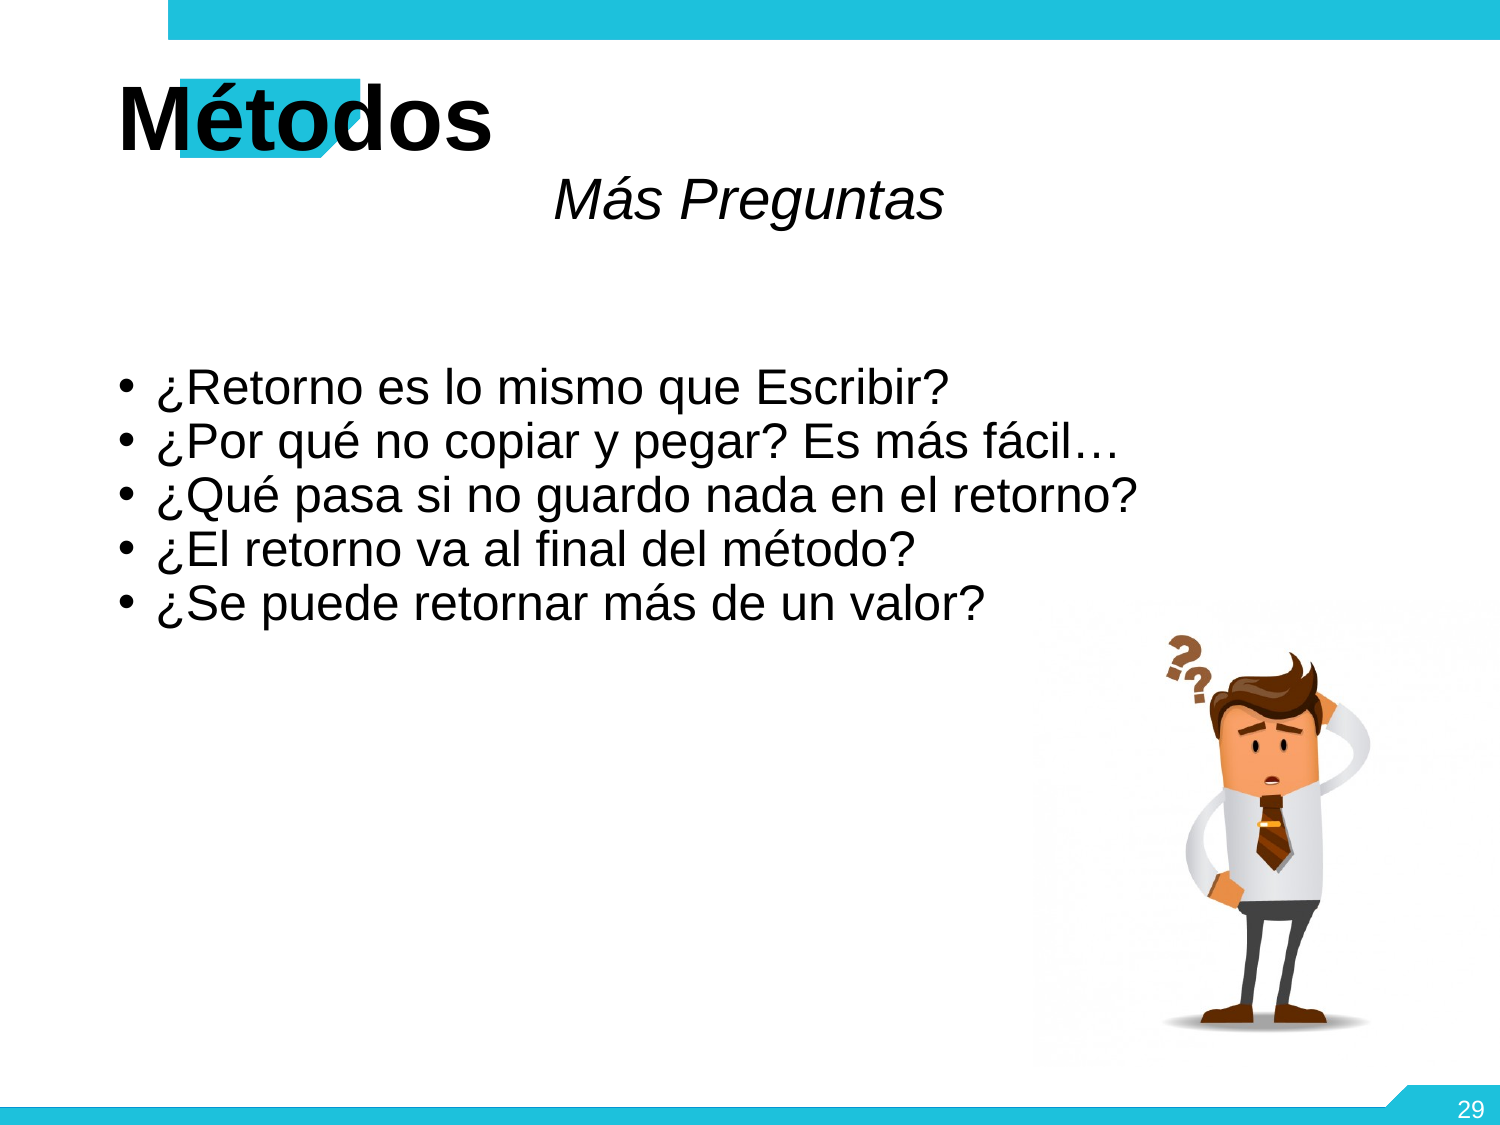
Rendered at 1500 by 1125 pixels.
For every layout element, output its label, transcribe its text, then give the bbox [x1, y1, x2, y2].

picture [1033, 600, 1500, 1068]
text_box <number> [1408, 1078, 1500, 1125]
text_box ¿Retorno es lo mismo que Escribir? ¿Por qué no copiar y pegar? Es más fácil… ¿Qué pasa si no guardo nada en el retorno? ¿El retorno va al final del método? ¿Se puede retornar más de un valor? [103, 354, 1397, 1068]
text_box Métodos Más Preguntas [103, 45, 1397, 246]
